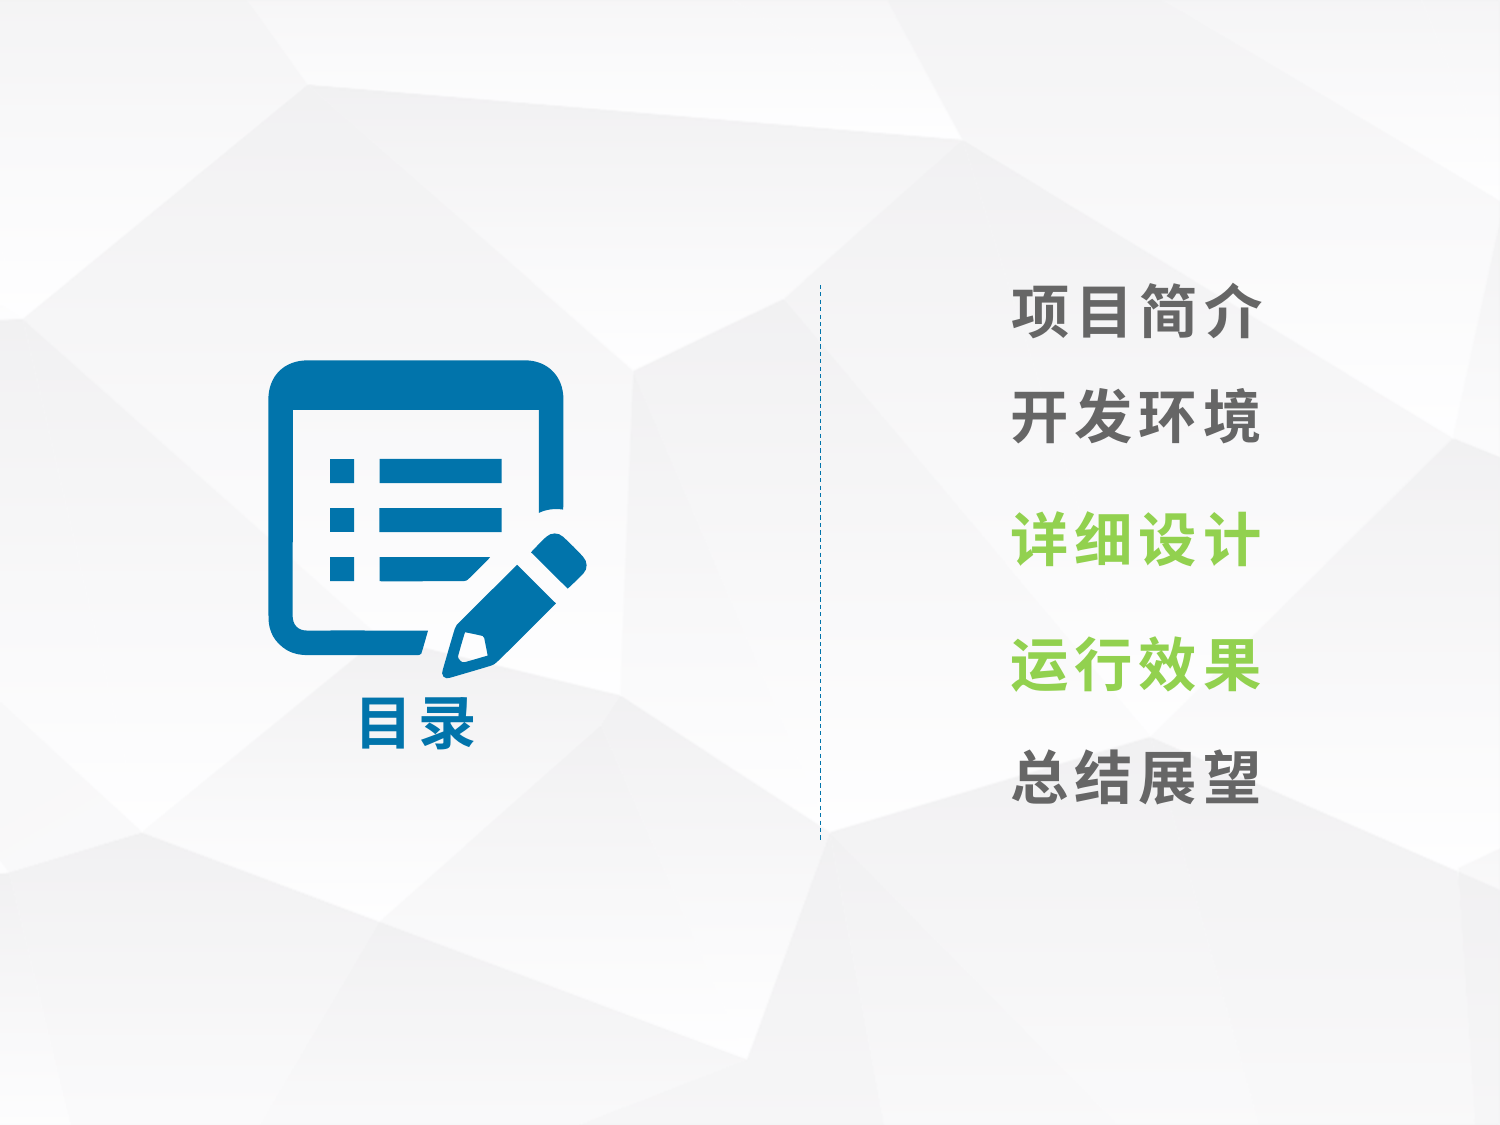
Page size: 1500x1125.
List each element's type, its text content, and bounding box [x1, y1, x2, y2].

text_box 开发环境 [995, 373, 1290, 458]
text_box 项目简介 [996, 267, 1291, 353]
text_box 运行效果 [995, 620, 1290, 706]
text_box 详细设计 [995, 495, 1290, 580]
text_box 目录 [197, 678, 634, 764]
text_box 总结展望 [995, 734, 1290, 819]
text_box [268, 360, 588, 679]
picture [0, 0, 1500, 1125]
